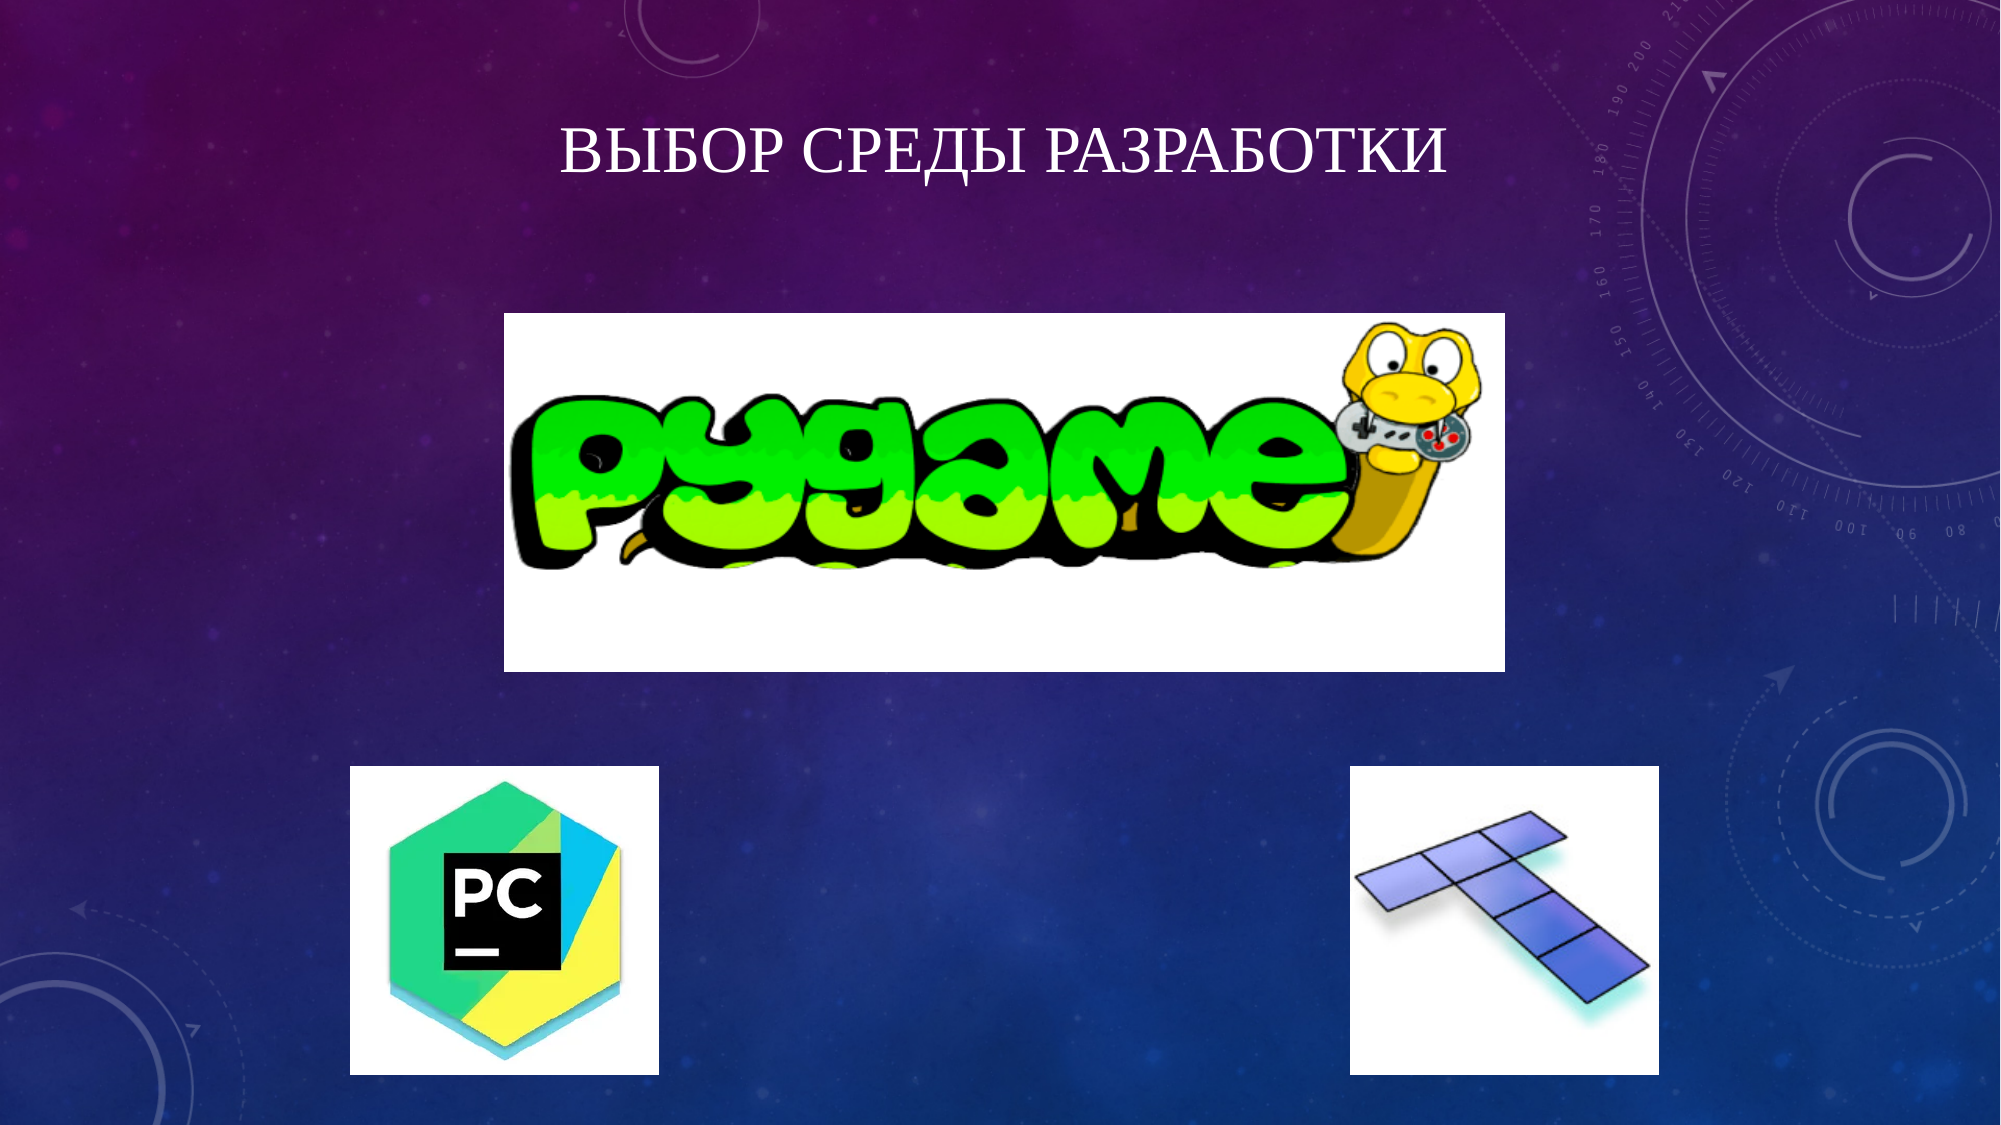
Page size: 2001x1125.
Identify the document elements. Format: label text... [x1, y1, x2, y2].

picture [0, 0, 2001, 1125]
title ВЫБОР СРЕДЫ РАЗРАБОТКИ [173, 26, 1836, 266]
